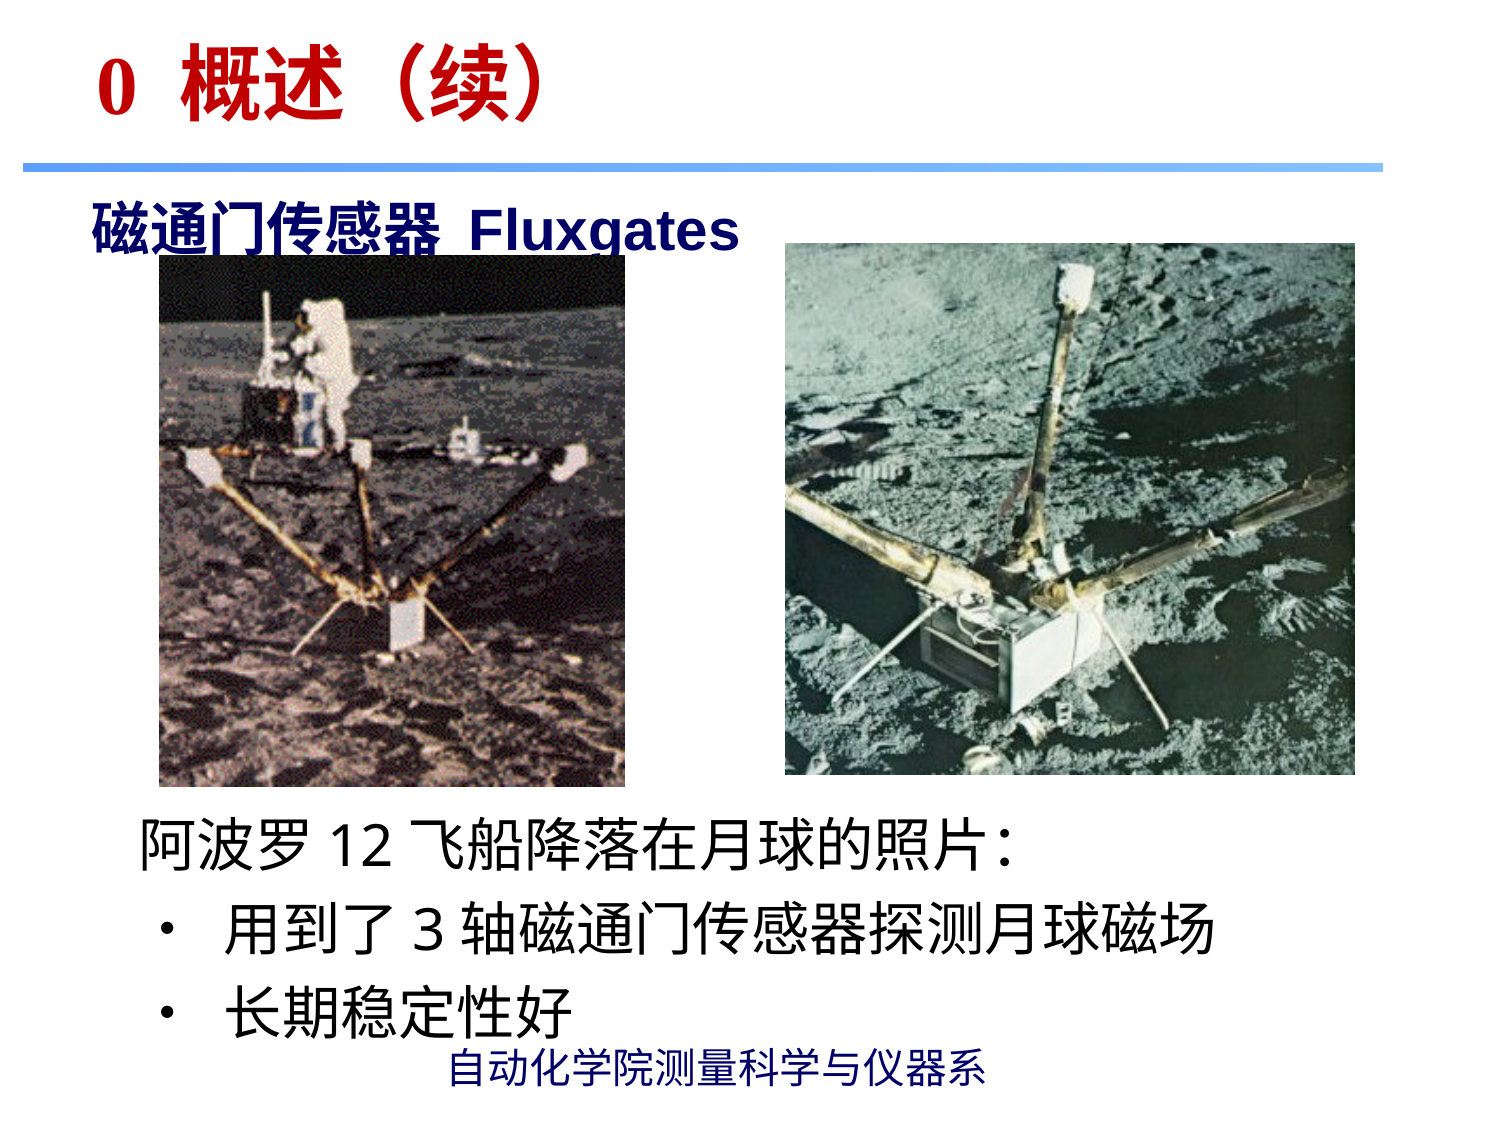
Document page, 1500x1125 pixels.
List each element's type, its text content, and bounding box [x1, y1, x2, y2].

text_box 阿波罗12飞船降落在月球的照片： • 用到了3轴磁通门传感器探测月球磁场 • 长期稳定性好 [123, 786, 1241, 1054]
picture [785, 243, 1355, 775]
picture [159, 255, 625, 787]
text_box 0 概述（续） [82, 23, 750, 150]
text_box [21, 162, 1385, 174]
title 磁通门传感器 Fluxgates [76, 184, 1352, 256]
